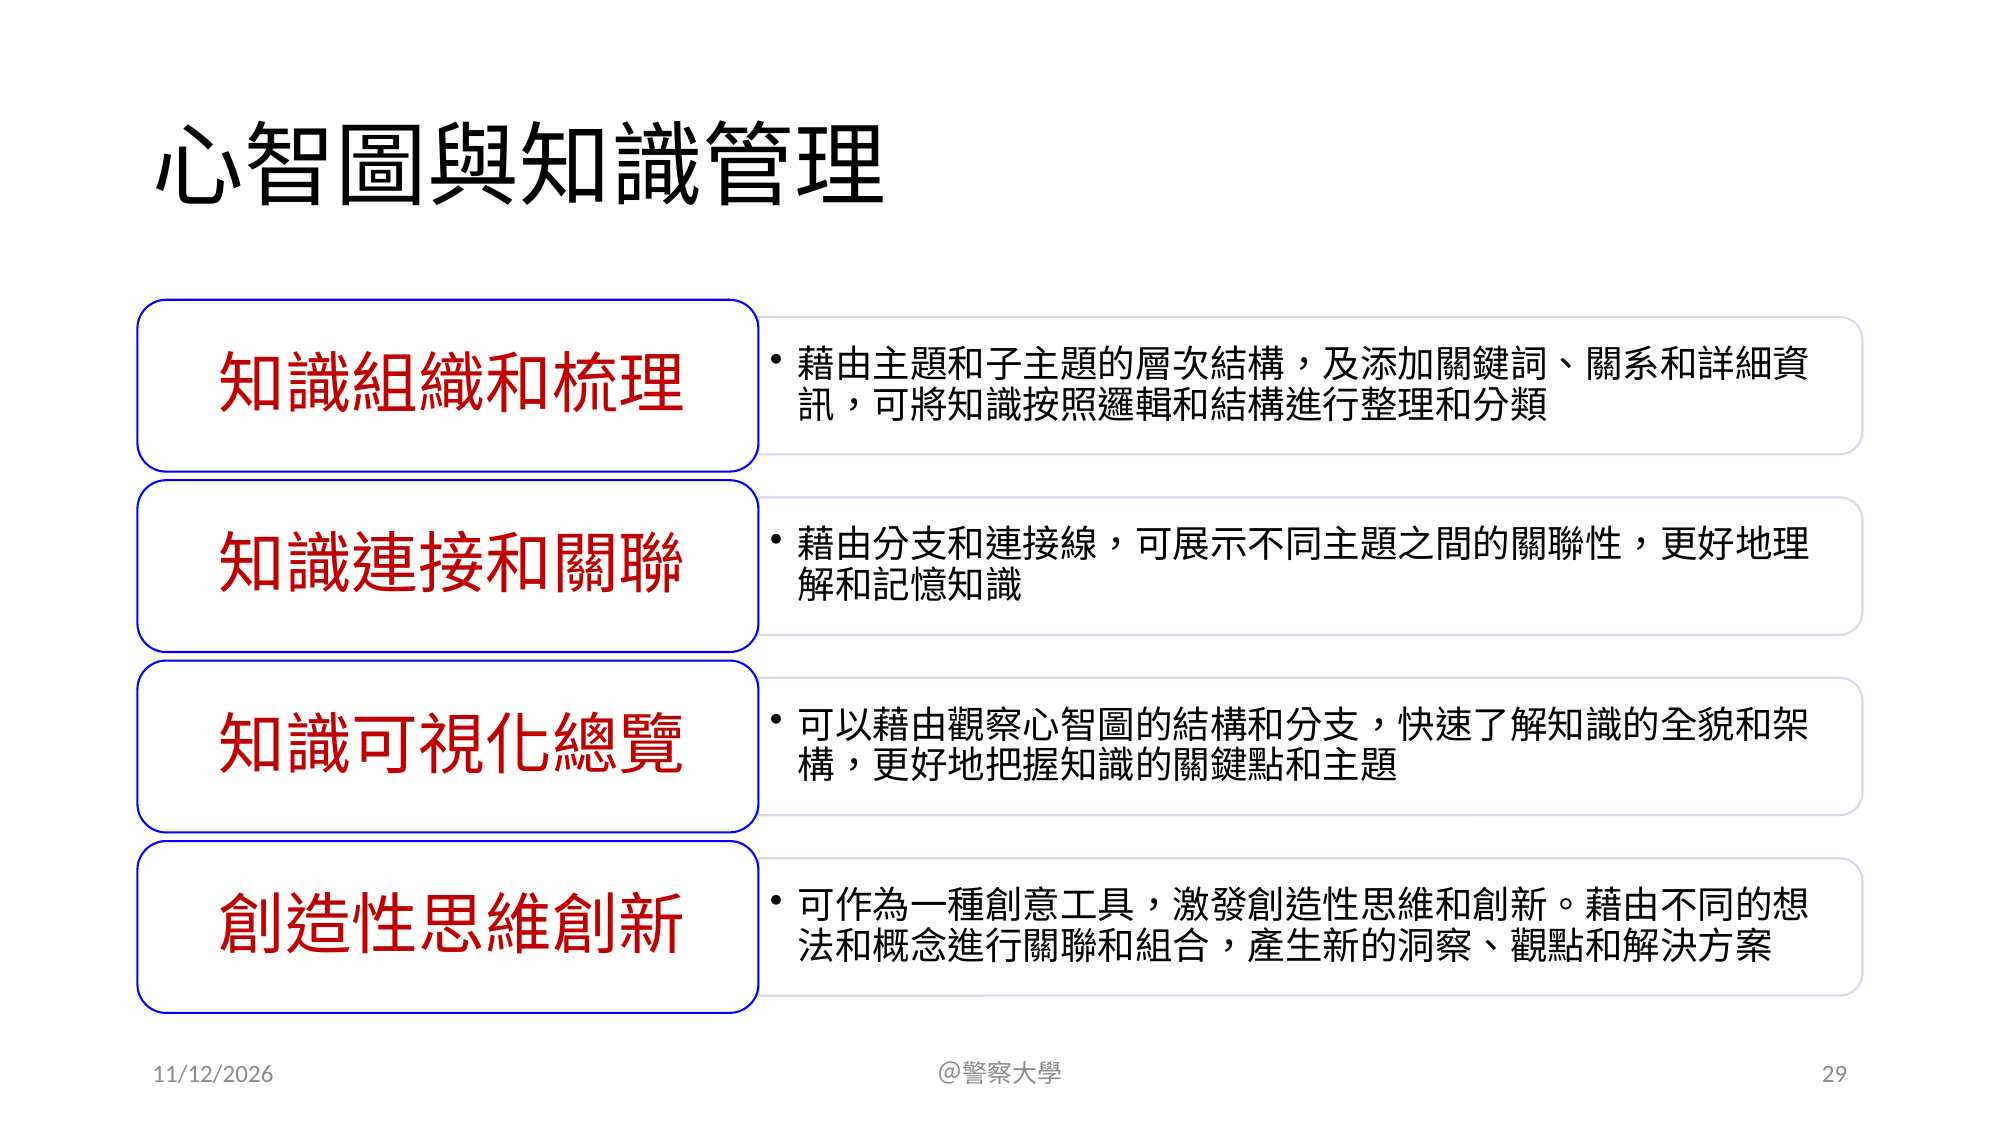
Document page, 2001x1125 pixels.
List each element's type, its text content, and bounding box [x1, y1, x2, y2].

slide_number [137, 1042, 588, 1103]
title 心智圖與知識管理 [137, 59, 1863, 278]
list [137, 299, 1863, 1014]
slide_number 29 [1412, 1042, 1863, 1103]
footer ＠警察大學 [662, 1042, 1338, 1103]
